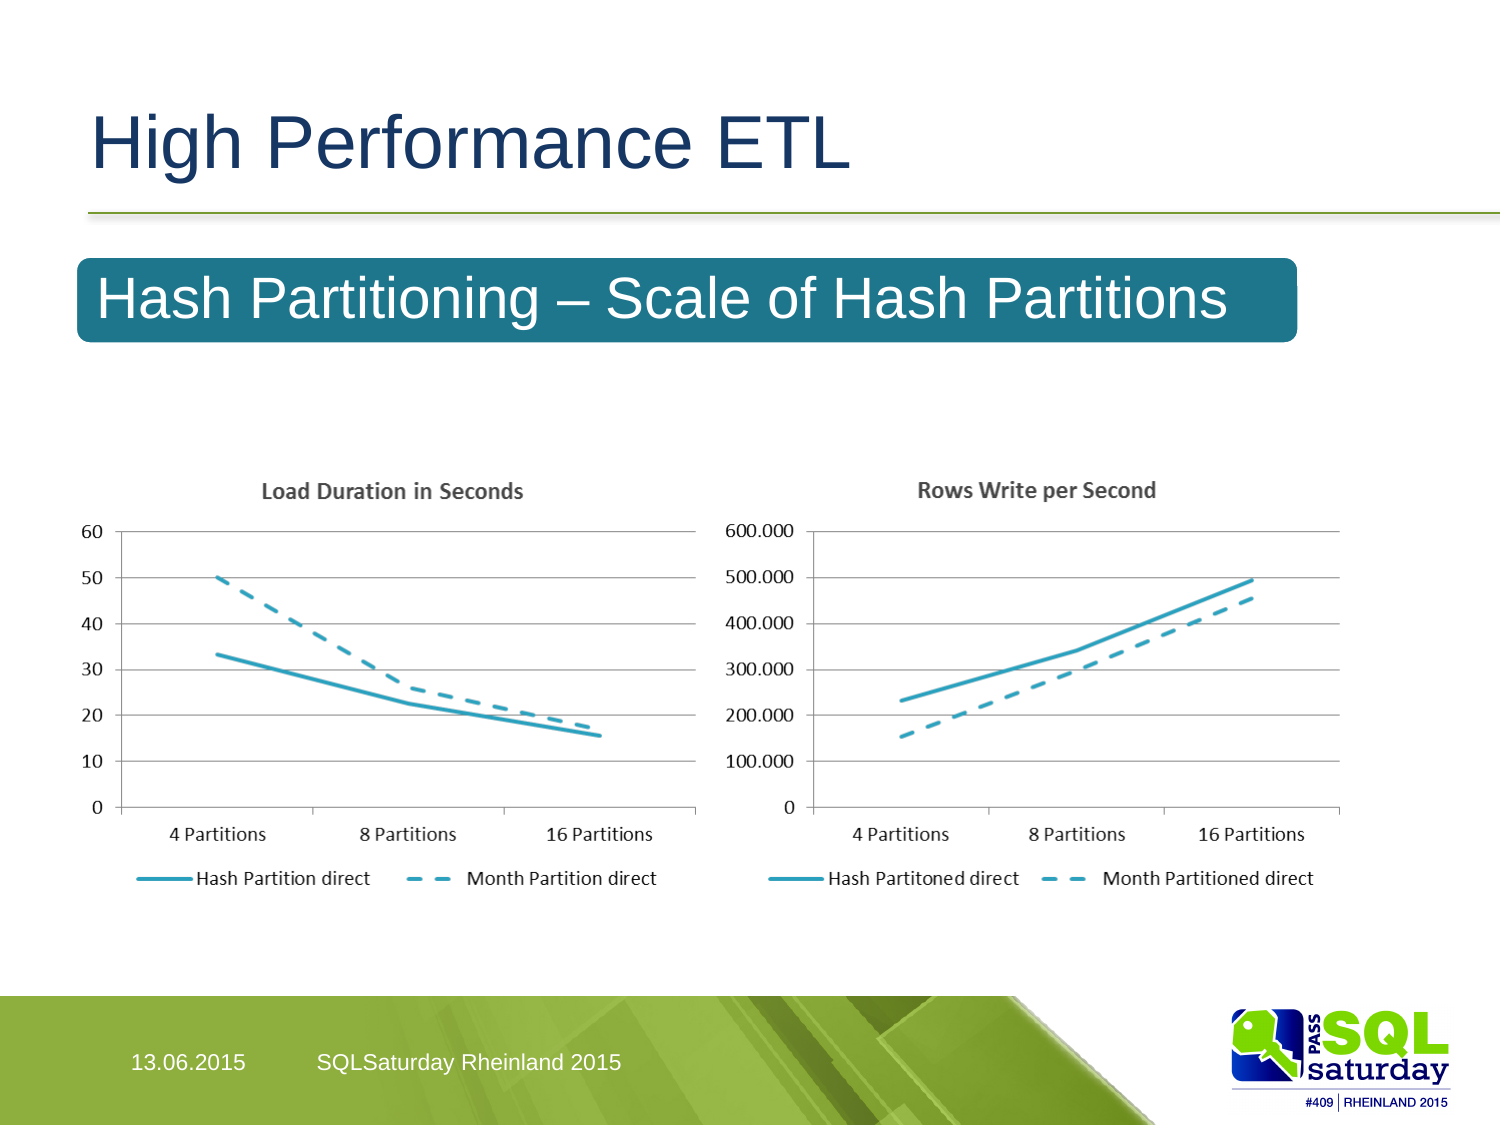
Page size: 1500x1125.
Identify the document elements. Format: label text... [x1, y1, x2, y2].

title High Performance ETL [75, 45, 1425, 233]
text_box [74, 255, 1300, 345]
picture [0, 996, 1483, 1125]
picture [68, 459, 1362, 910]
footer SQLSaturday Rheinland 2015 [301, 1031, 751, 1092]
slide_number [115, 1031, 283, 1092]
